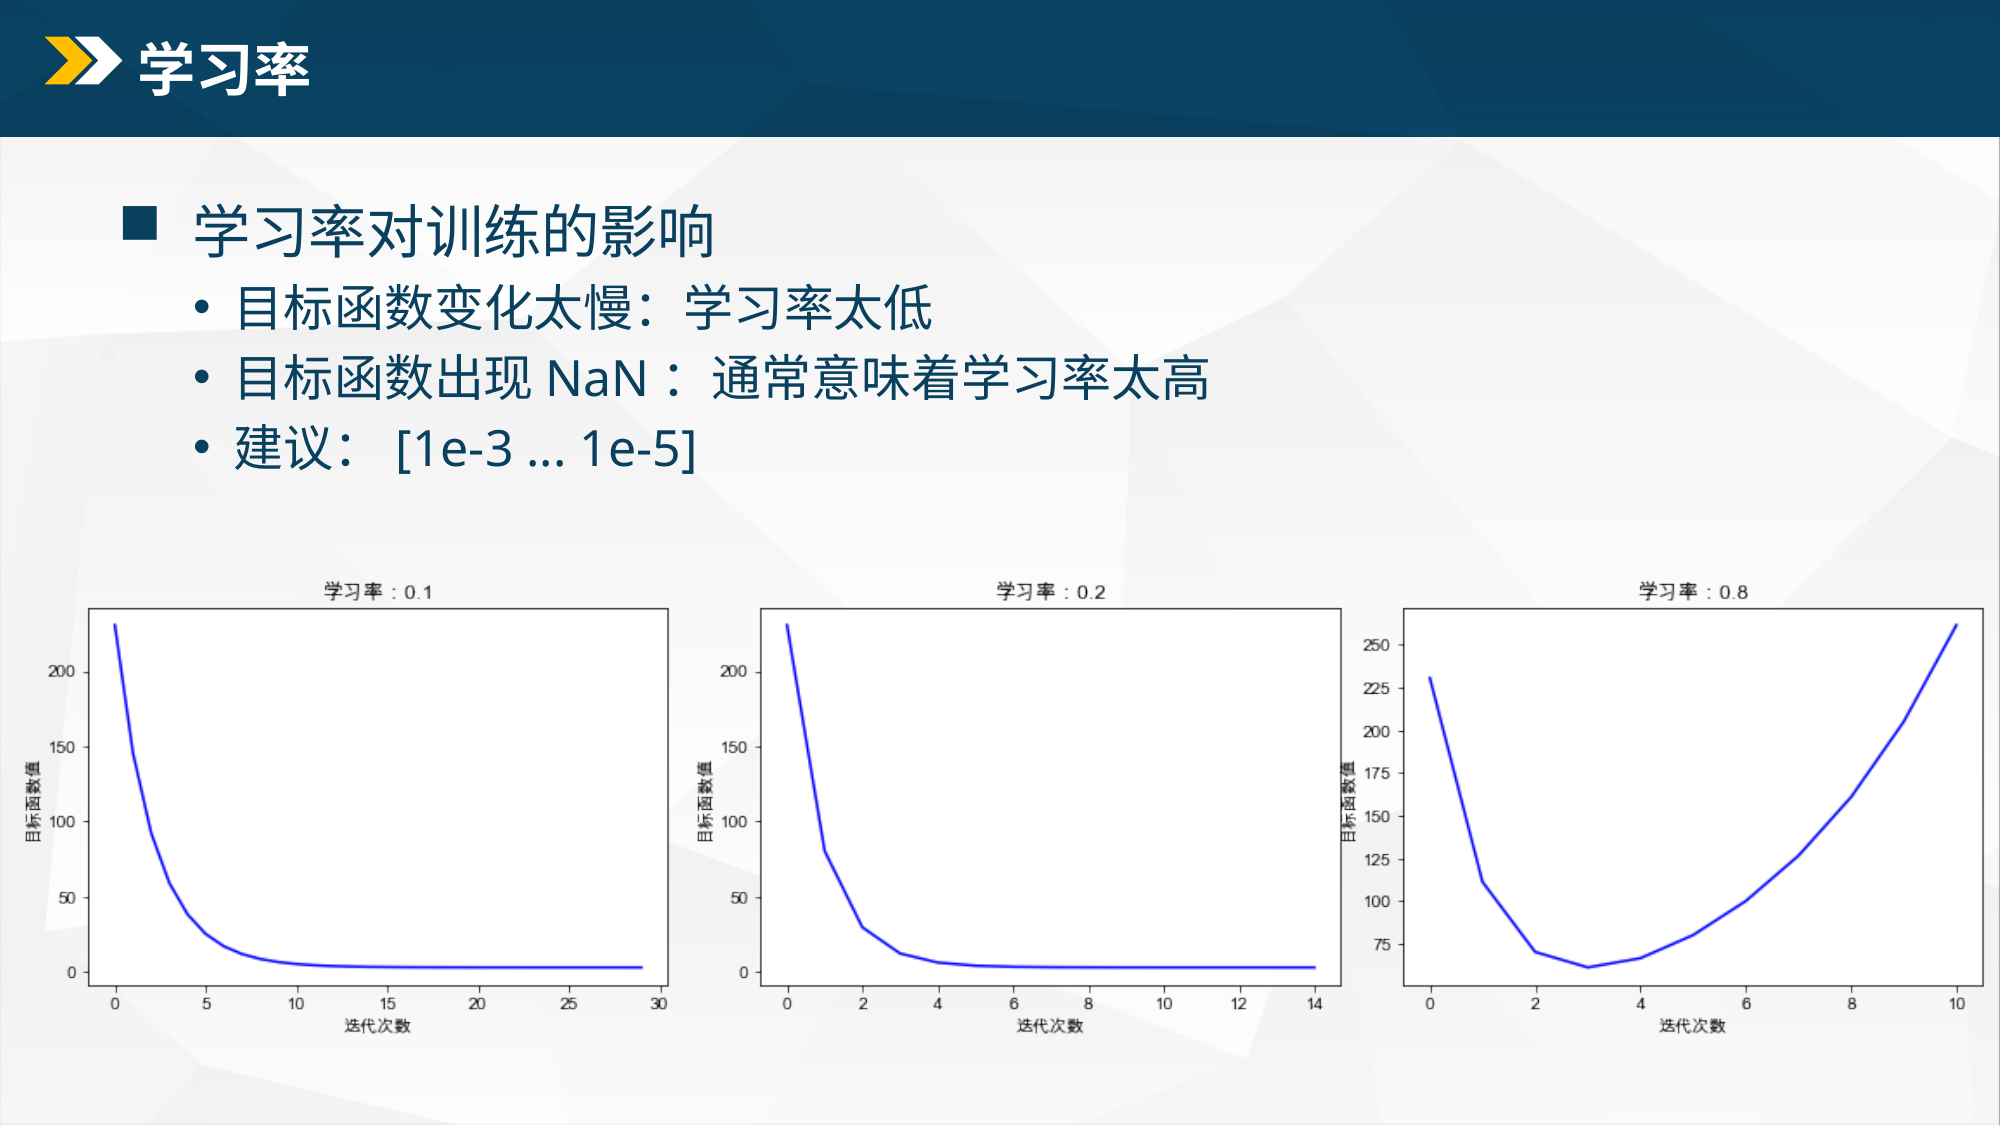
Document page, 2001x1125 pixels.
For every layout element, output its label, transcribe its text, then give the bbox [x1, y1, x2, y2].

list 学习率对训练的影响 目标函数变化太慢：学习率太低 目标函数出现NaN：通常意味着学习率太高 建议：[1e-3 ... 1e-5] [103, 188, 1536, 568]
title 学习率 [122, 33, 1755, 124]
picture [0, 0, 2000, 1125]
